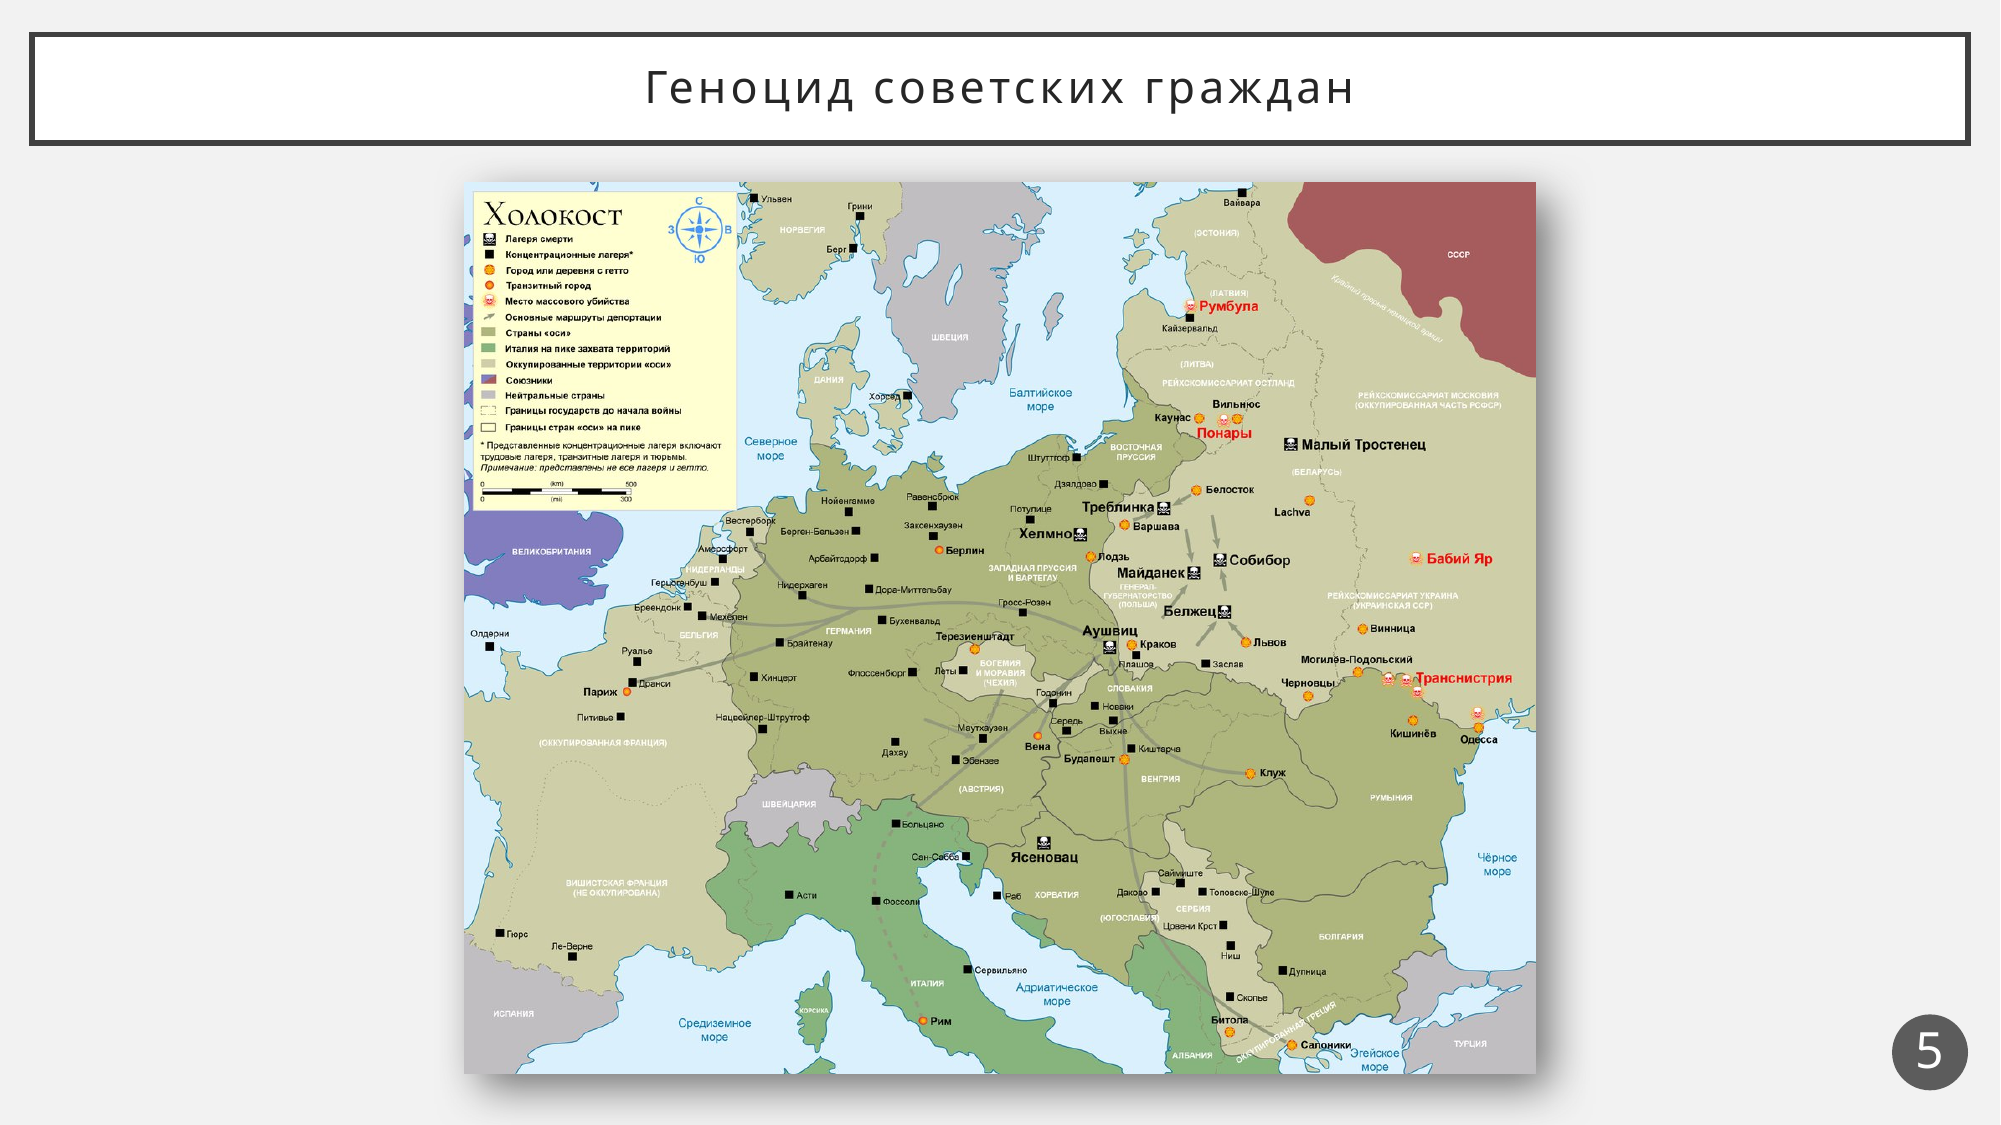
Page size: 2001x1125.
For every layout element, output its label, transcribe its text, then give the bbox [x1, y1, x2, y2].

title Геноцид советских граждан [29, 32, 1971, 146]
text_box 5 [1892, 1014, 1969, 1091]
picture [464, 182, 1536, 1074]
